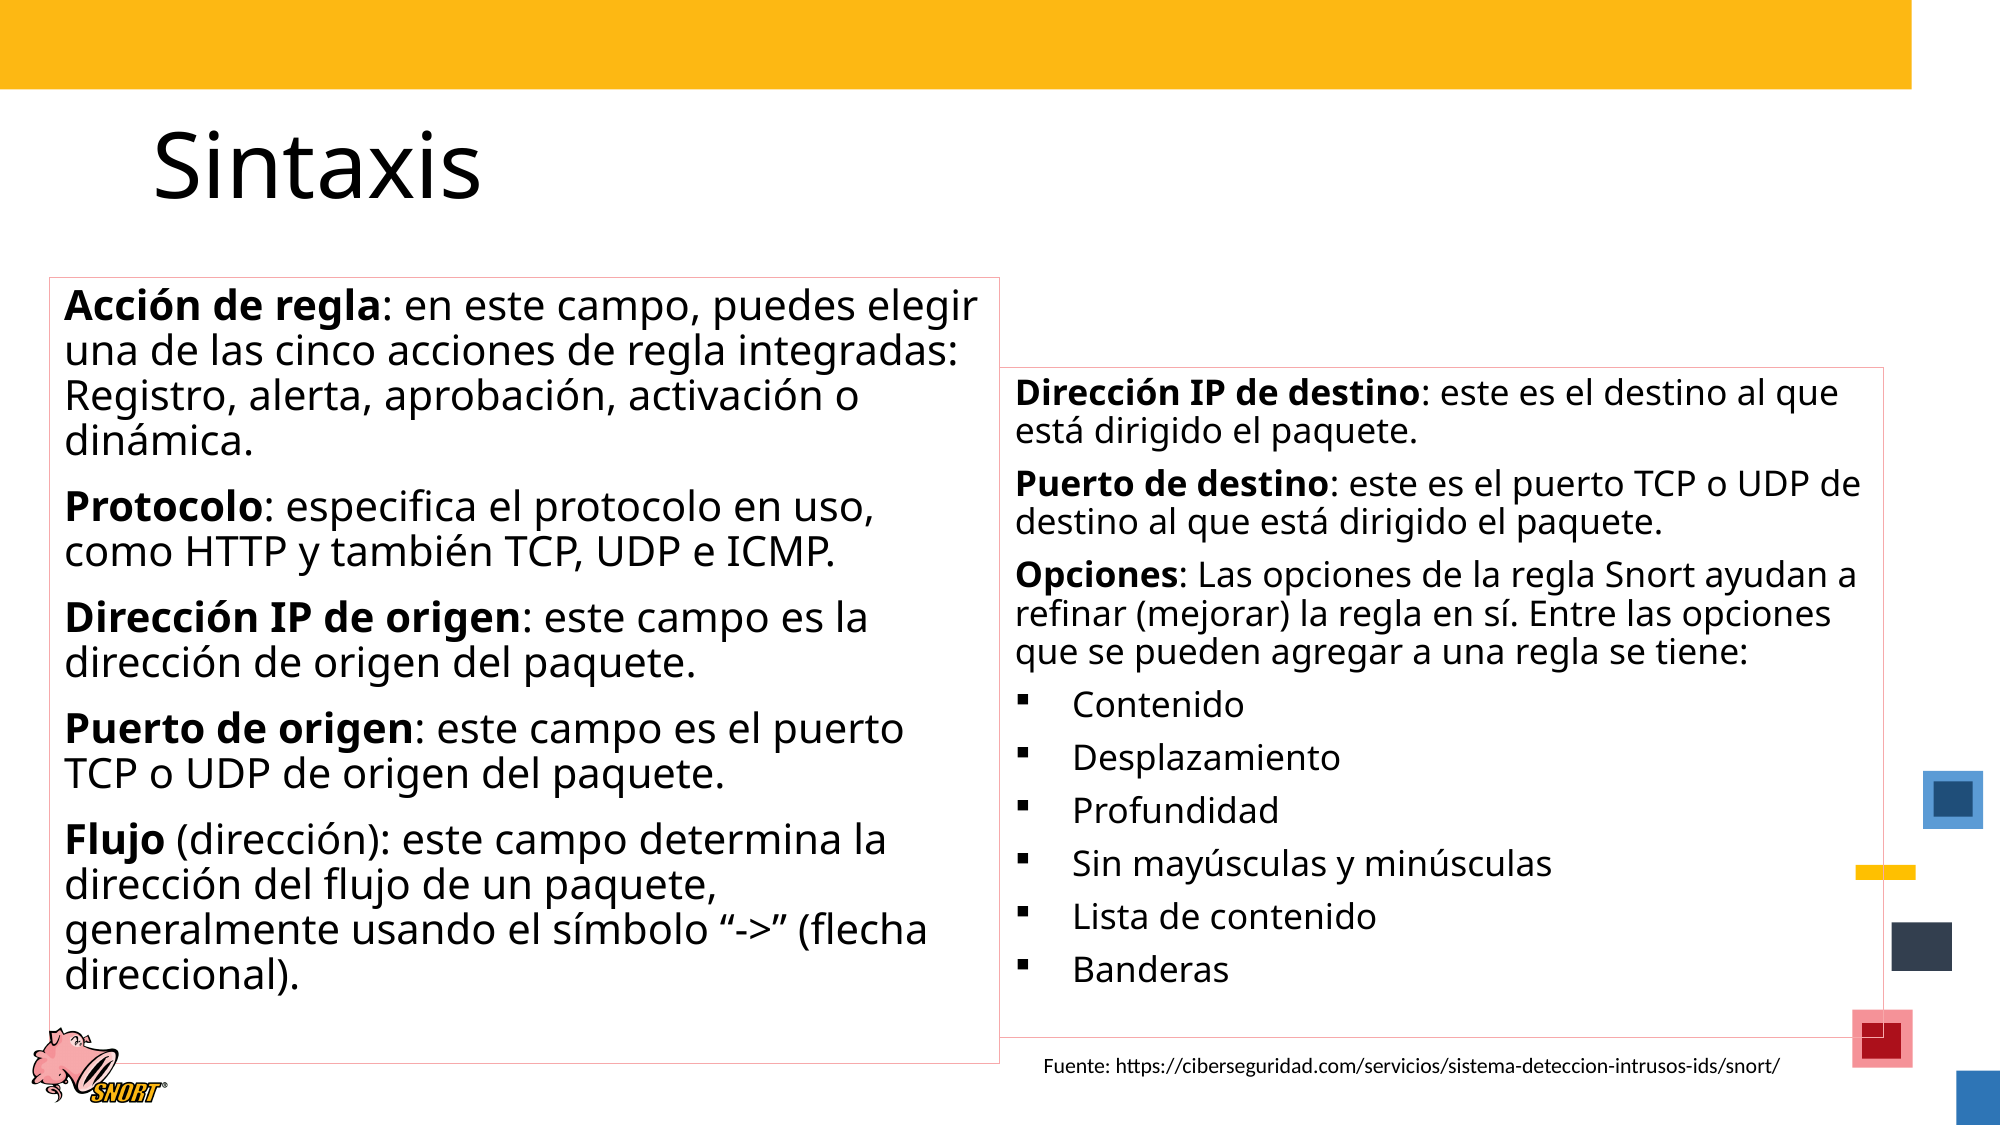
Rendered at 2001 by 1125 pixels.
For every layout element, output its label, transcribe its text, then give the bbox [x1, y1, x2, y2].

picture [31, 1027, 168, 1103]
list Dirección IP de destino: este es el destino al que está dirigido el paquete. Puerto de destino: este es el puerto TCP o UDP de destino al que está dirigido el paquete. Opciones: Las opciones de la regla Snort ayudan a refinar (mejorar) la regla en sí. Entre las opciones que se pueden agregar a una regla se tiene: Contenido Desplazamiento Profundidad Sin mayúsculas y minúsculas Lista de contenido Banderas [999, 367, 1884, 1038]
title Sintaxis [137, 59, 1863, 278]
list Acción de regla: en este campo, puedes elegir una de las cinco acciones de regla integradas: Registro, alerta, aprobación, activación o dinámica. Protocolo: especifica el protocolo en uso, como HTTP y también TCP, UDP e ICMP. Dirección IP de origen: este campo es la dirección de origen del paquete. Puerto de origen: este campo es el puerto TCP o UDP de origen del paquete. Flujo (dirección): este campo determina la dirección del flujo de un paquete, generalmente usando el símbolo “->” (flecha direccional). [49, 277, 1000, 1064]
text_box Fuente: https://ciberseguridad.com/servicios/sistema-deteccion-intrusos-ids/snort/ [1029, 1044, 1834, 1086]
